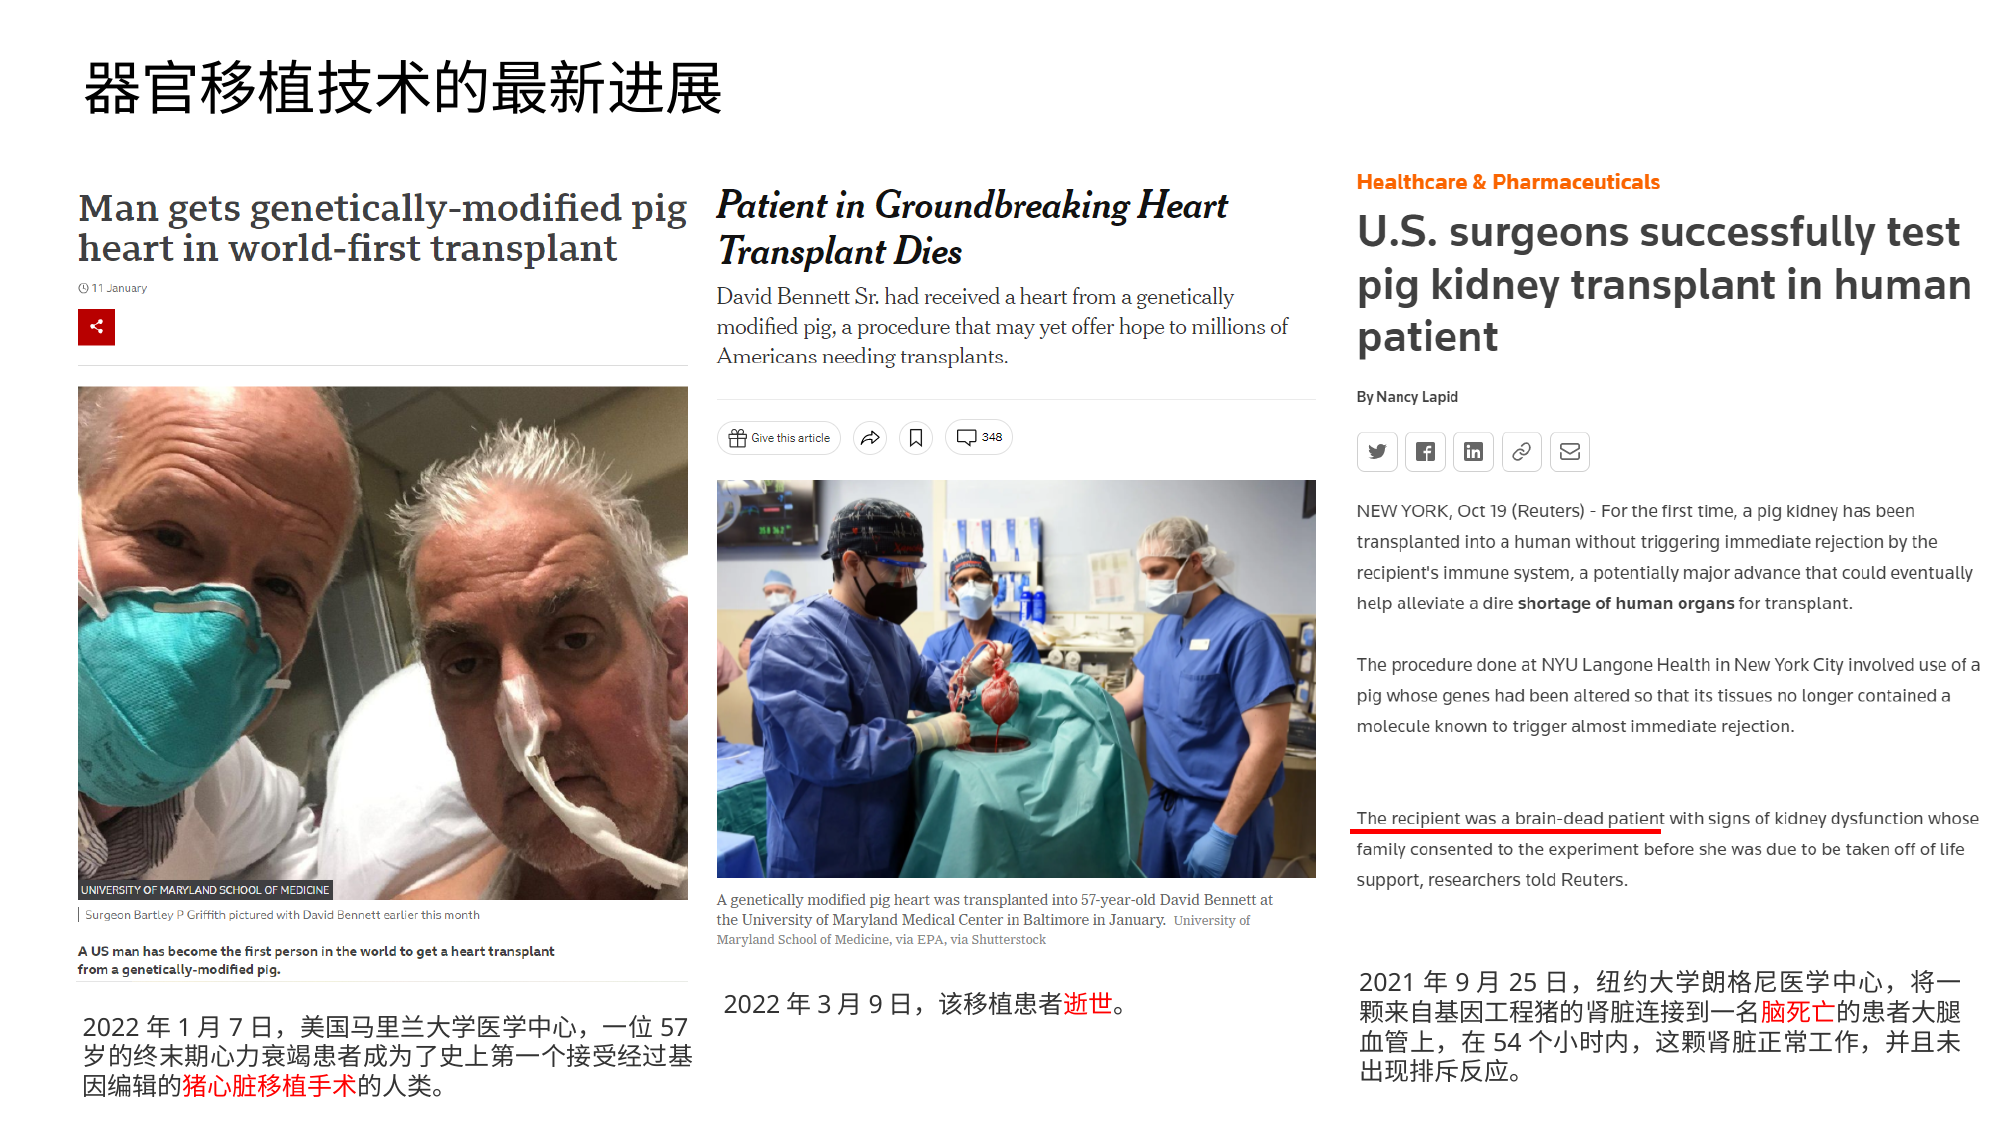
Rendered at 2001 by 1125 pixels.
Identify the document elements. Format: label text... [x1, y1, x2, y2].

picture [700, 164, 1337, 959]
picture [76, 186, 688, 982]
text_box 2022年3月9日，该移植患者逝世。 [708, 980, 1350, 1026]
list 器官移植技术的最新进展 [68, 52, 768, 156]
text_box 2021年9月25日，纽约大学朗格尼医学中心，将一颗来自基因工程猪的肾脏连接到一名脑死亡的患者大腿血管上，在54个小时内，这颗肾脏正常工作，并且未出现排斥反应。 [1344, 958, 1977, 1094]
picture [1349, 164, 1991, 898]
text_box 2022年1月7日，美国马里兰大学医学中心，一位57岁的终末期心力衰竭患者成为了史上第一个接受经过基因编辑的猪心脏移植手术的人类。 [68, 1003, 710, 1109]
